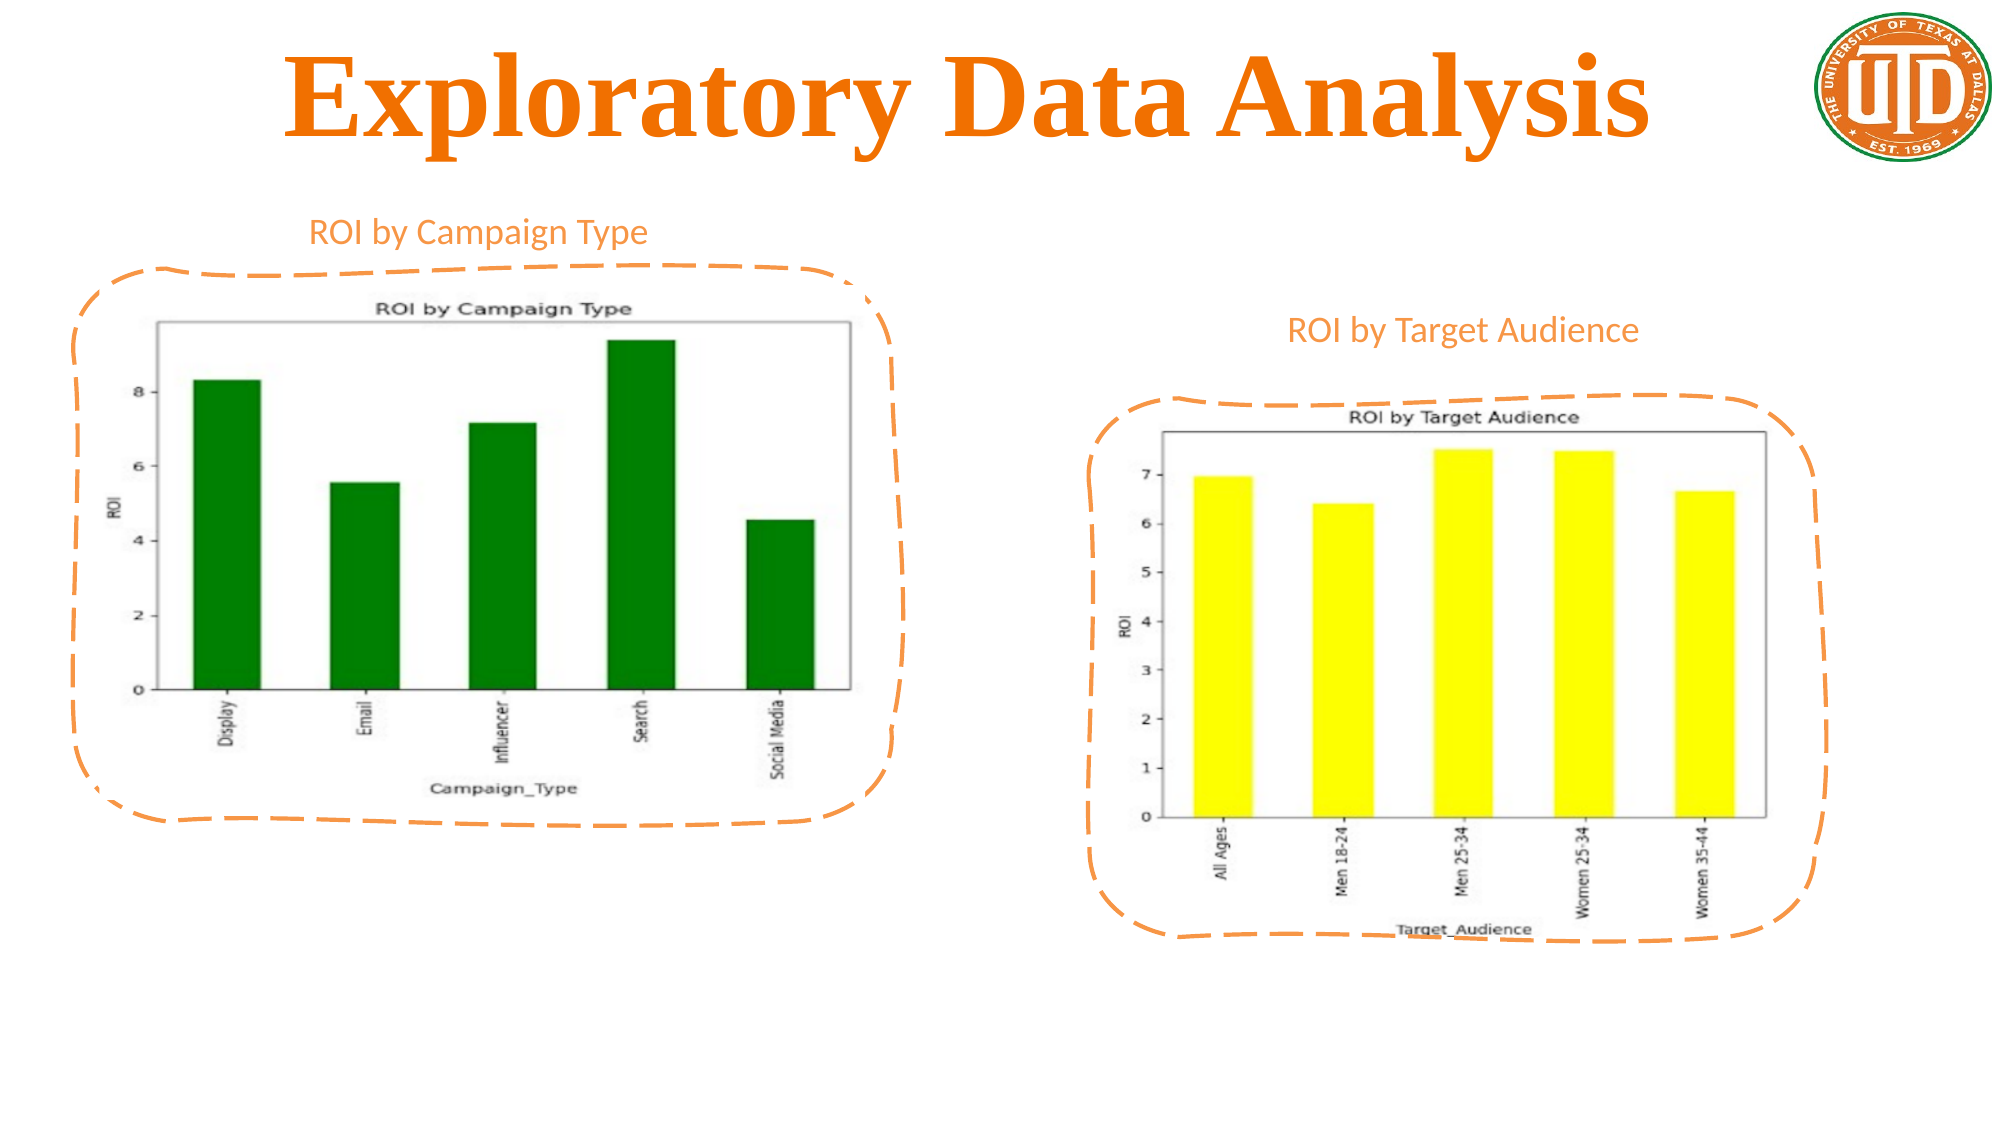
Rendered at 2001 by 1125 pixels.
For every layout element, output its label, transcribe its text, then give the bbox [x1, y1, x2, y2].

text_box [871, 304, 906, 792]
text_box [1085, 429, 1103, 899]
text_box ROI by Target Audience [1272, 297, 1681, 358]
picture [99, 285, 866, 801]
text_box [1782, 420, 1829, 919]
text_box [70, 295, 93, 784]
picture [1108, 384, 1776, 938]
text_box [127, 810, 847, 828]
text_box [110, 263, 853, 284]
list Exploratory Data Analysis [283, 15, 1810, 162]
picture [1814, 12, 1992, 163]
text_box ROI by Campaign Type [294, 199, 671, 260]
